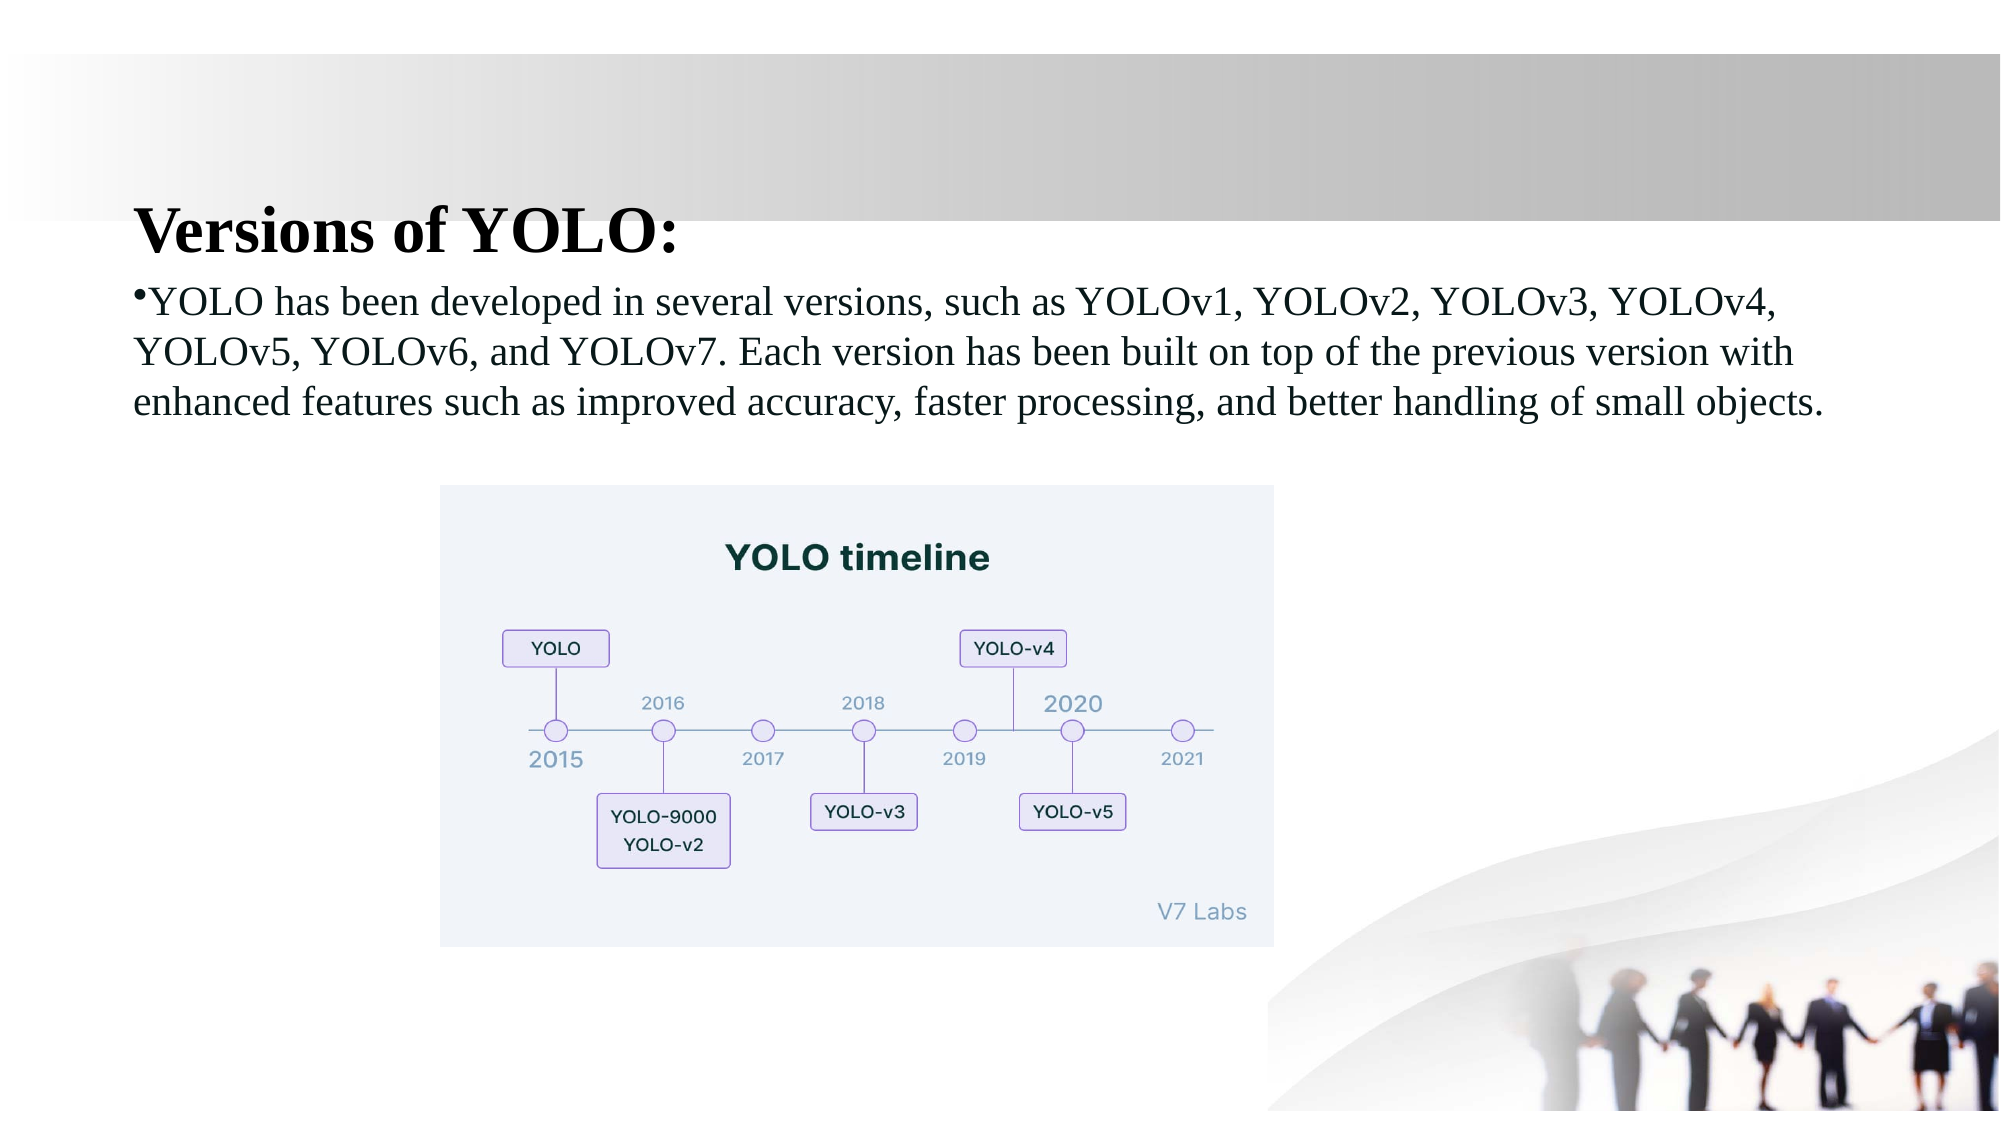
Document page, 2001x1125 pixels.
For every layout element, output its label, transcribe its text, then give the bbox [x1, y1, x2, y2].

list Versions of YOLO: YOLO has been developed in several versions, such as YOLOv1, YOLOv2, YOLOv3, YOLOv4, YOLOv5, YOLOv6, and YOLOv7. Each version has been built on top of the previous version with enhanced features such as improved accuracy, faster processing, and better handling of small objects. [117, 178, 1844, 893]
picture [440, 485, 1999, 1111]
